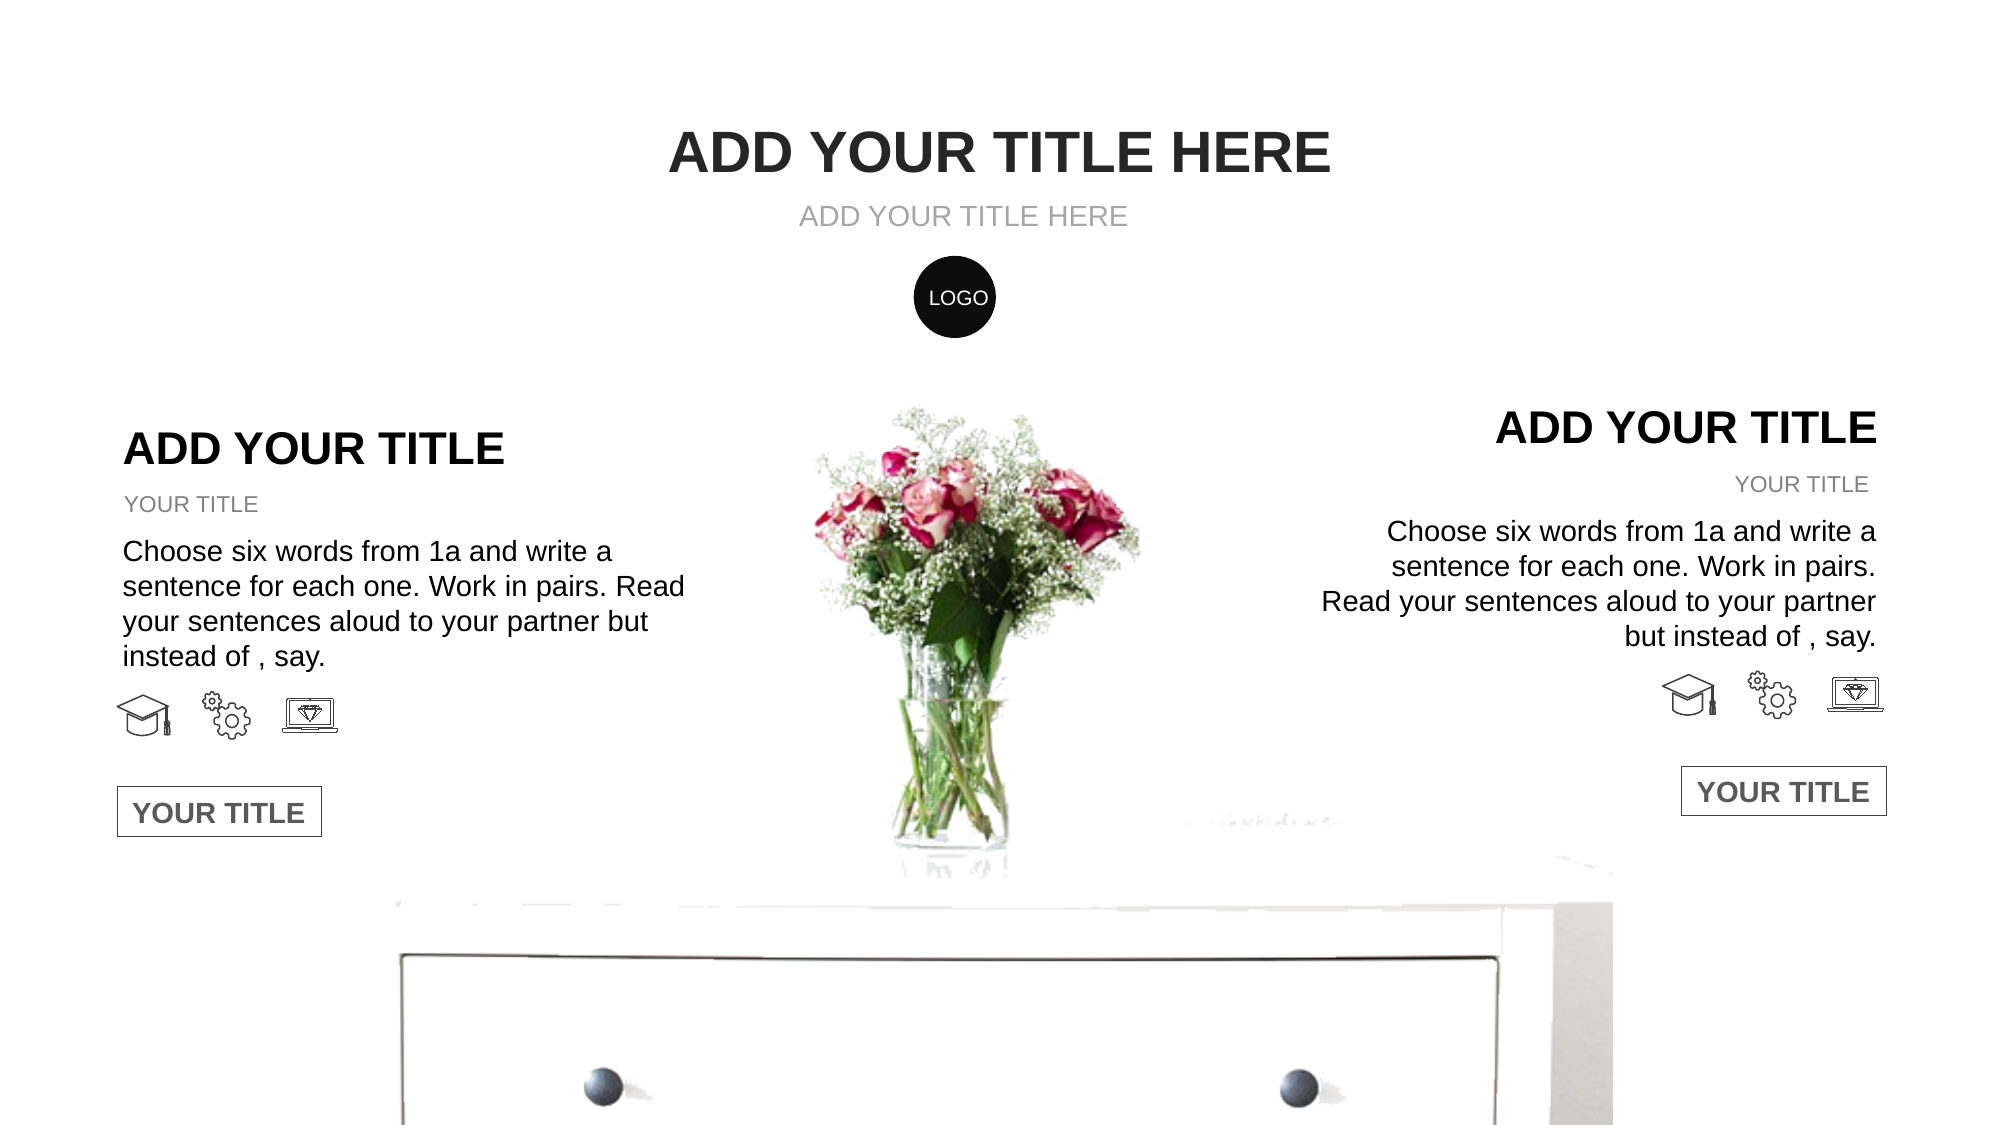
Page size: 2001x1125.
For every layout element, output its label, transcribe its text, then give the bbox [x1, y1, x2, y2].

text_box ADD YOUR TITLE HERE [784, 189, 1146, 229]
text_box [1304, 390, 1938, 817]
picture [291, 229, 1613, 1125]
text_box ADD YOUR TITLE HERE [652, 106, 1353, 192]
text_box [107, 410, 724, 838]
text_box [913, 255, 1005, 339]
